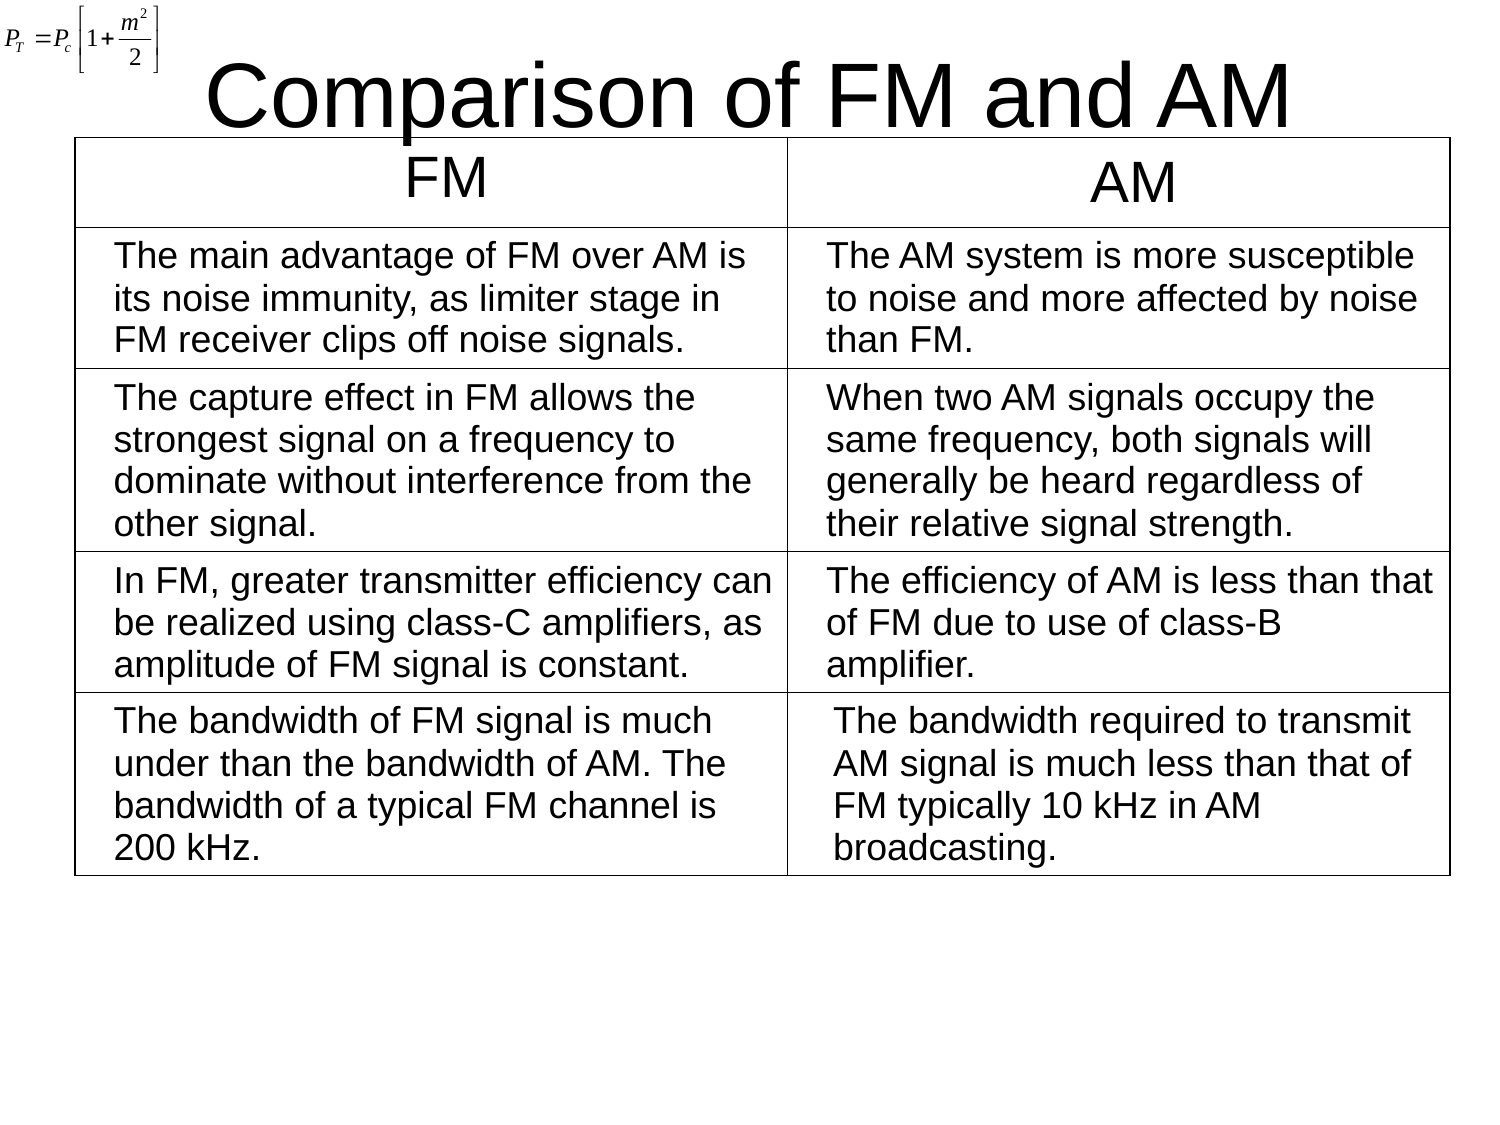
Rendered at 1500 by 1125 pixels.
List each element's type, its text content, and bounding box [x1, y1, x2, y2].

table_cell In FM, greater transmitter efficiency can be realized using class-C amplifiers, as amplitude of FM signal is constant. [76, 552, 787, 692]
title Comparison of FM and AM [75, 45, 1425, 137]
table_cell The main advantage of FM over AM is its noise immunity, as limiter stage in FM receiver clips off noise signals. [76, 228, 787, 368]
table_cell When two AM signals occupy the same frequency, both signals will generally be heard regardless of their relative signal strength. [788, 369, 1449, 551]
table_cell The bandwidth required to transmit AM signal is much less than that of FM typically 10 kHz in AM broadcasting. [788, 693, 1449, 875]
table_cell The bandwidth of FM signal is much under than the bandwidth of AM. The bandwidth of a typical FM channel is 200 kHz. [76, 693, 787, 875]
table_cell The AM system is more susceptible to noise and more affected by noise than FM. [788, 228, 1449, 368]
table_cell The capture effect in FM allows the strongest signal on a frequency to dominate without interference from the other signal. [76, 369, 787, 551]
table_header FM [76, 138, 787, 227]
table_header AM [788, 138, 1449, 227]
table_cell The efficiency of AM is less than that of FM due to use of class-B amplifier. [788, 552, 1449, 692]
